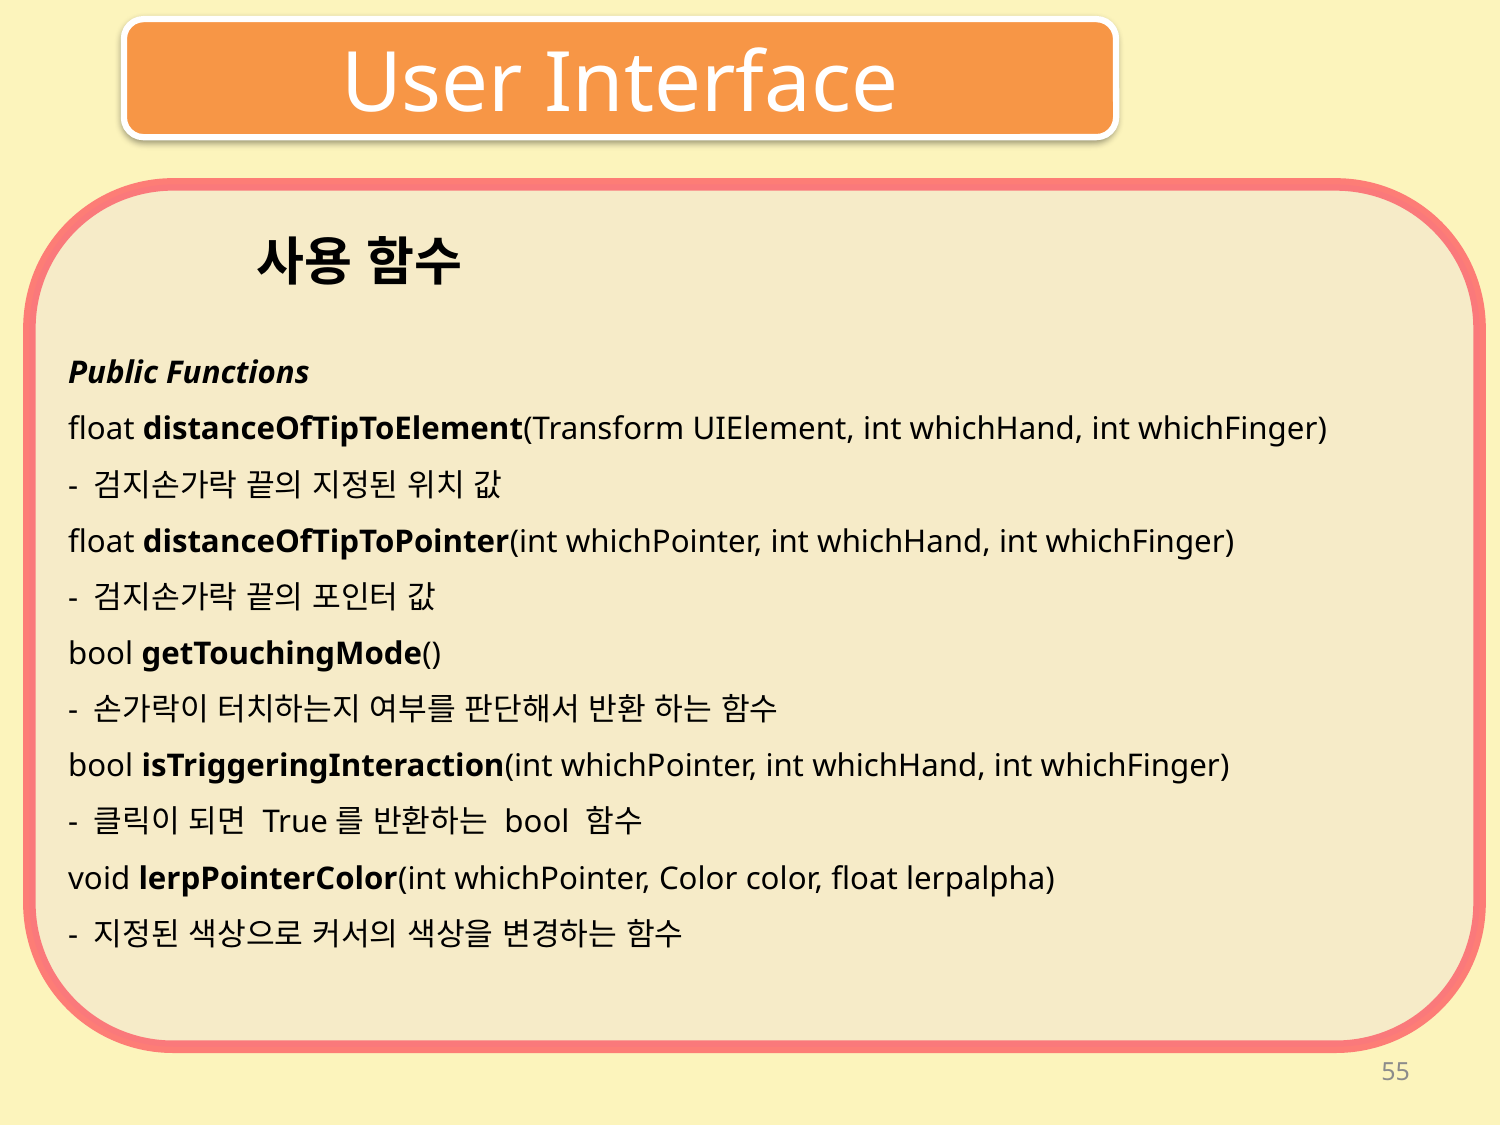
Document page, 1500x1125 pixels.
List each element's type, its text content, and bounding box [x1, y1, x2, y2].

text_box User Interface [120, 15, 1120, 141]
text_box 사용 함수 [242, 221, 676, 299]
slide_number 55 [1352, 1042, 1425, 1103]
text_box [27, 182, 1482, 1049]
text_box Public Functions float distanceOfTipToElement(Transform UIElement, int whichHand, int whichFinger) - 검지손가락 끝의 지정된 위치 값 float distanceOfTipToPointer(int whichPointer, int whichHand, int whichFinger) - 검지손가락 끝의 포인터 값 bool getTouchingMode() - 손가락이 터치하는지 여부를 판단해서 반환 하는 함수 bool isTriggeringInteraction(int whichPointer, int whichHand, int whichFinger) - 클릭이 되면 True를 반환하는 bool 함수 void lerpPointerColor(int whichPointer, Color color, float lerpalpha) - 지정된 색상으로 커서의 색상을 변경하는 함수 [53, 326, 1436, 959]
